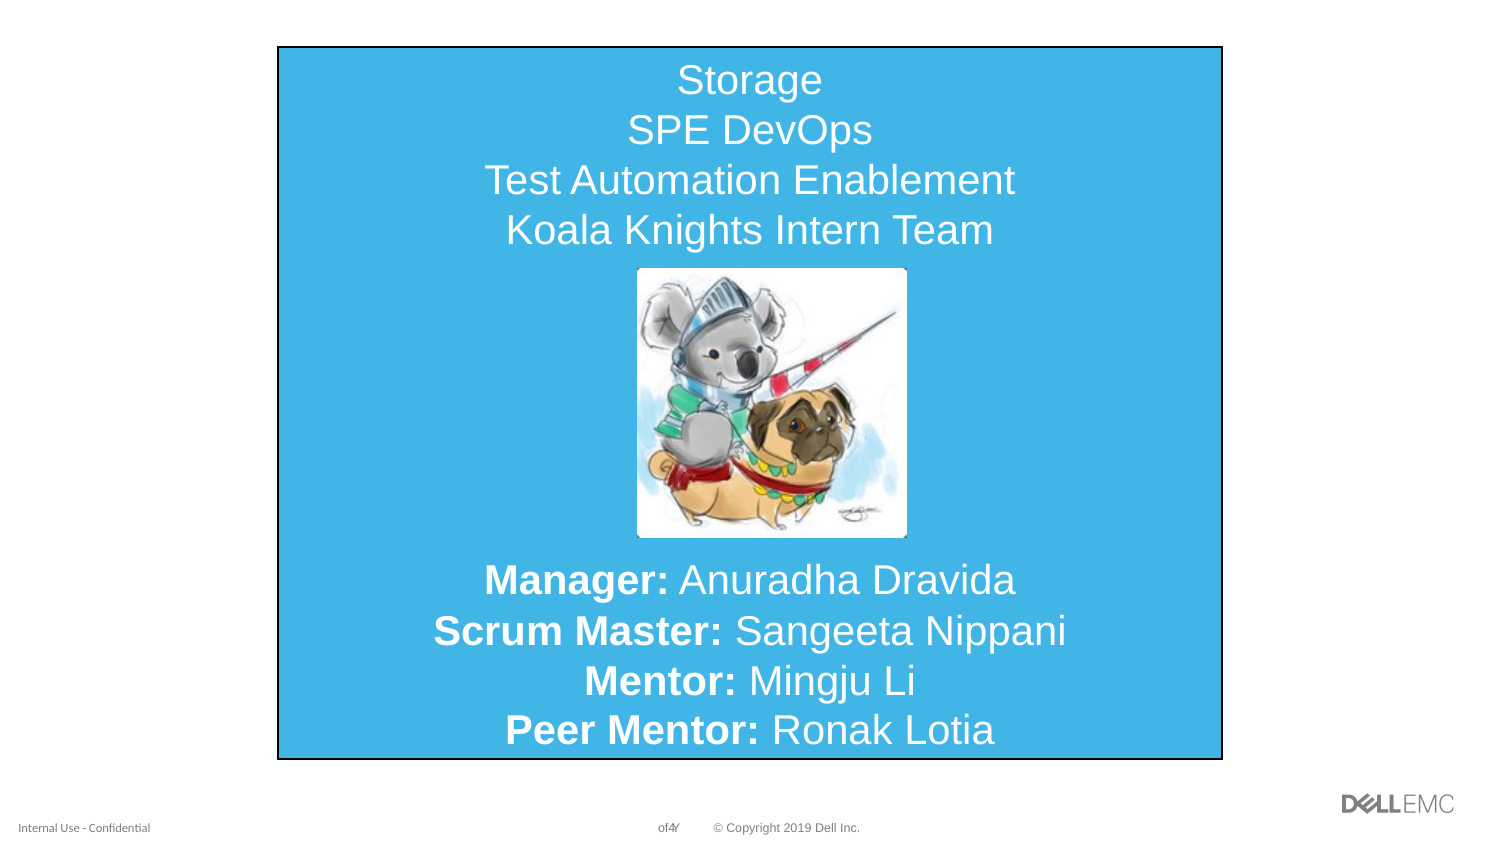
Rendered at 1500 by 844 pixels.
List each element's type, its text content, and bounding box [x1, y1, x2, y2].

picture [637, 268, 907, 538]
picture [1342, 793, 1454, 814]
text_box Storage SPE DevOps Test Automation Enablement Koala Knights Intern Team Manager: Anuradha Dravida Scrum Master: Sangeeta Nippani Mentor: Mingju Li Peer Mentor: Ronak Lotia [277, 46, 1223, 760]
